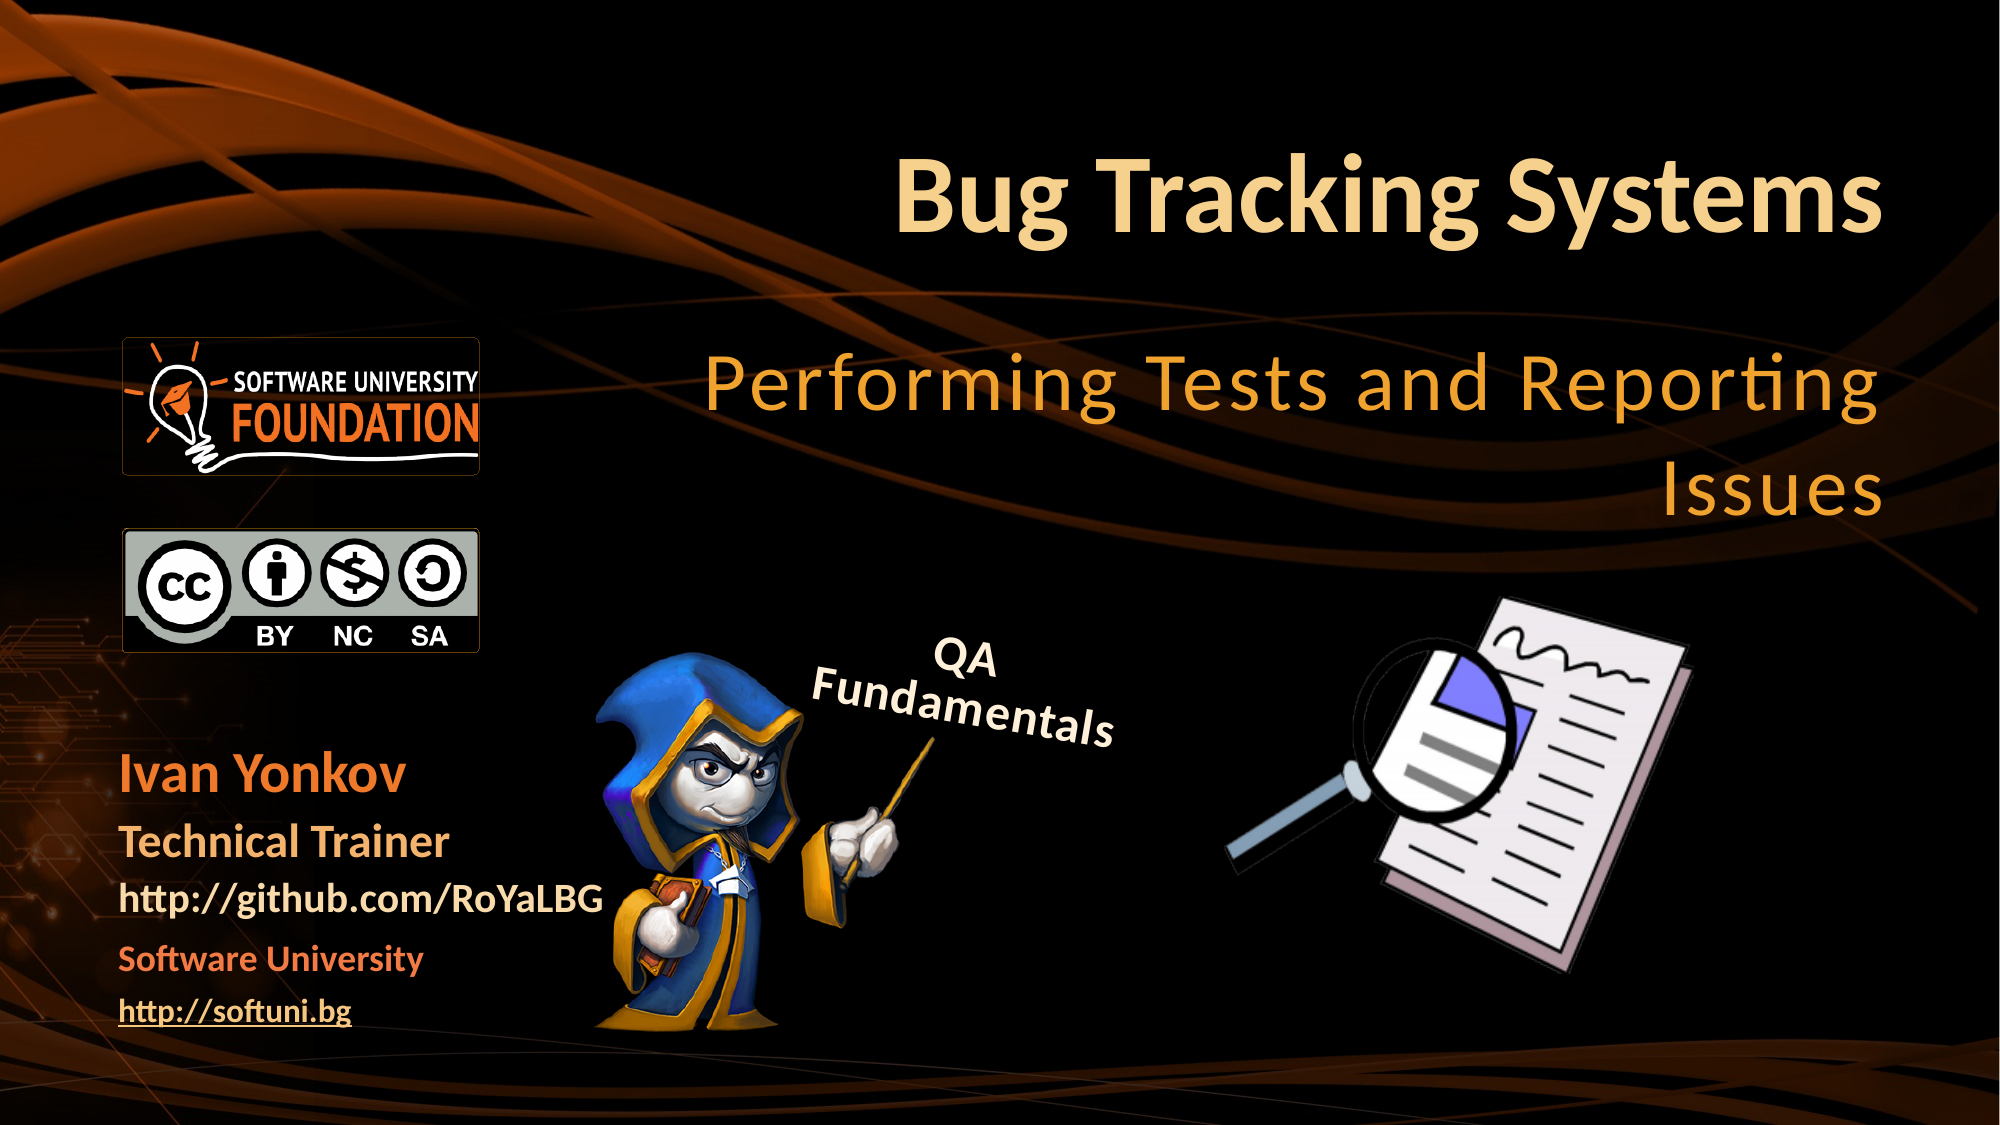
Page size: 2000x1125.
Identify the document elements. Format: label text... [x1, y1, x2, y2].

list Technical Trainer [112, 800, 587, 862]
title Bug Tracking Systems [587, 75, 1885, 318]
list Software University [112, 925, 587, 981]
list http://softuni.bg [112, 981, 587, 1036]
picture [0, 0, 2000, 1125]
list http://github.com/RoYaLBG [112, 862, 587, 925]
text_box QA Fundamentals [791, 596, 1144, 770]
subtitle Performing Tests and Reporting Issues [587, 322, 1885, 538]
list Ivan Yonkov [112, 723, 587, 800]
